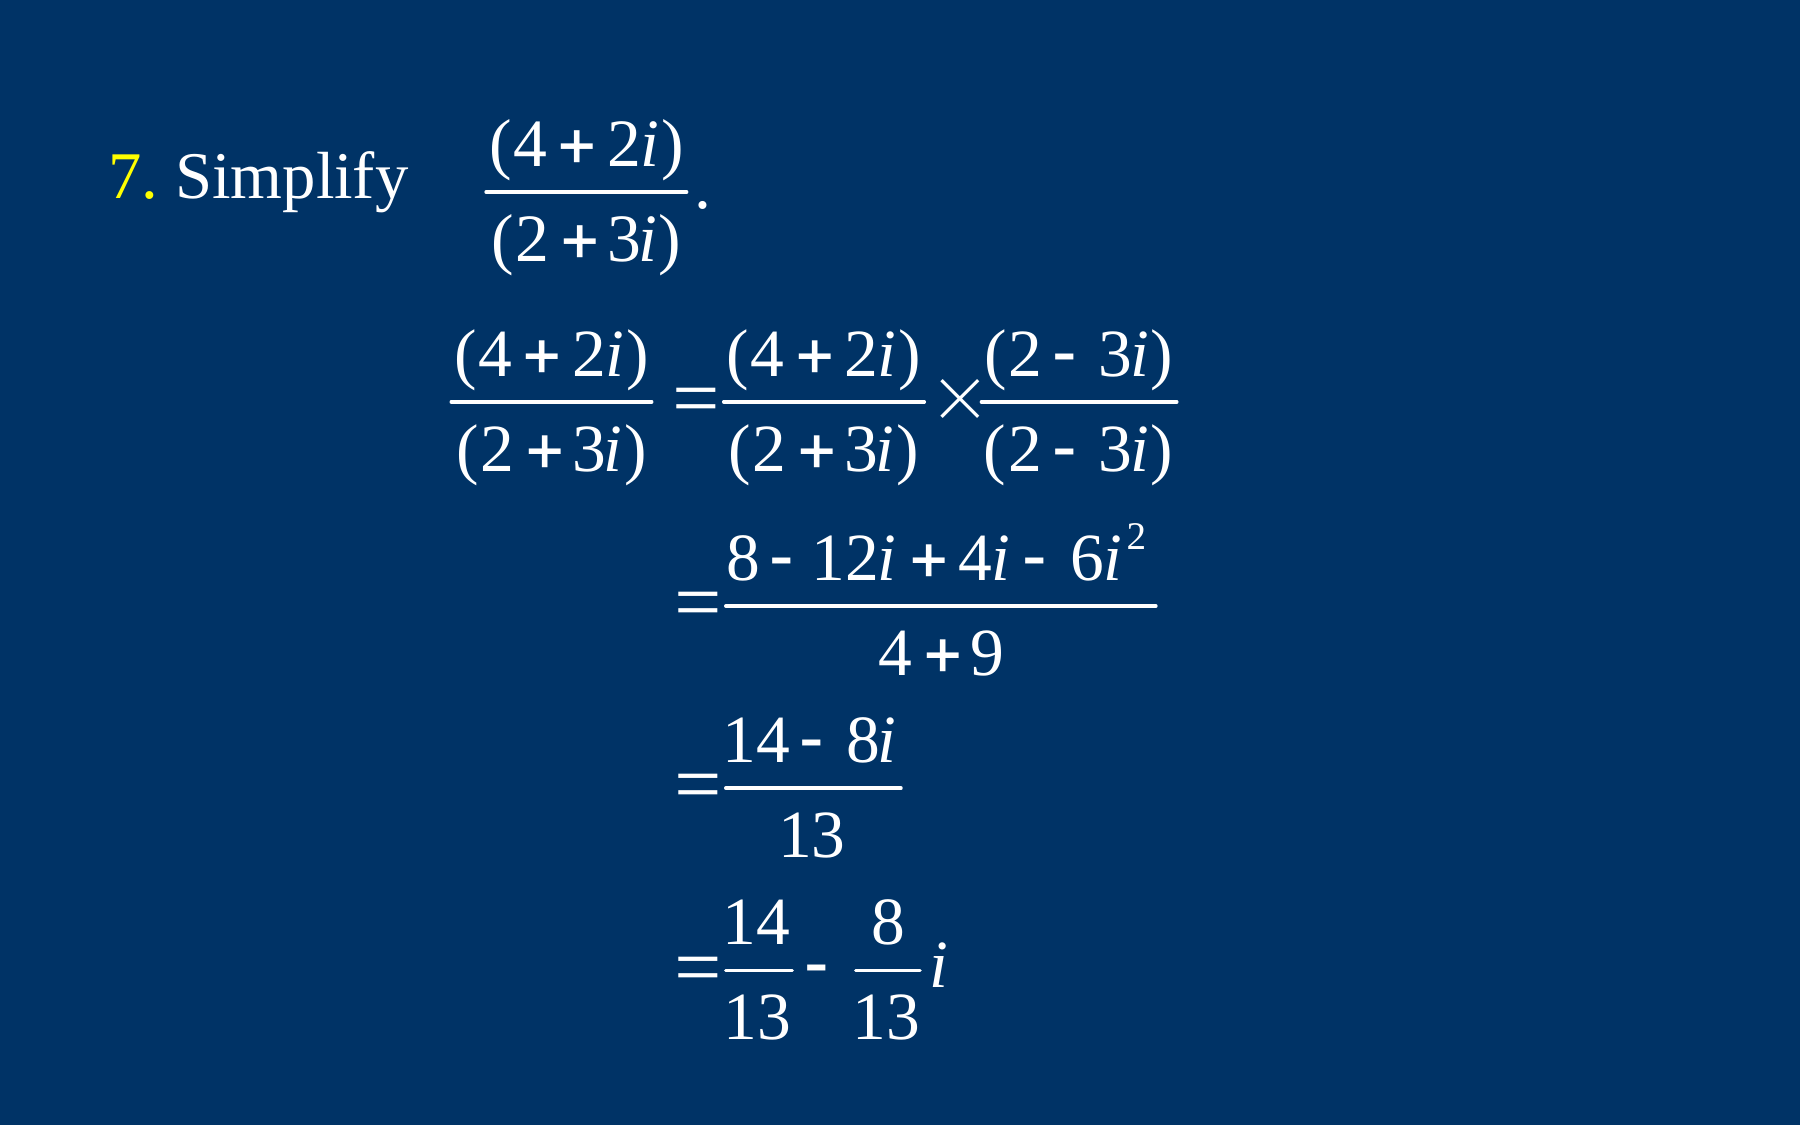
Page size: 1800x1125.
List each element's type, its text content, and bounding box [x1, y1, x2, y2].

text_box 7. Simplify [93, 124, 424, 220]
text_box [439, 310, 1190, 1055]
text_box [474, 101, 717, 288]
